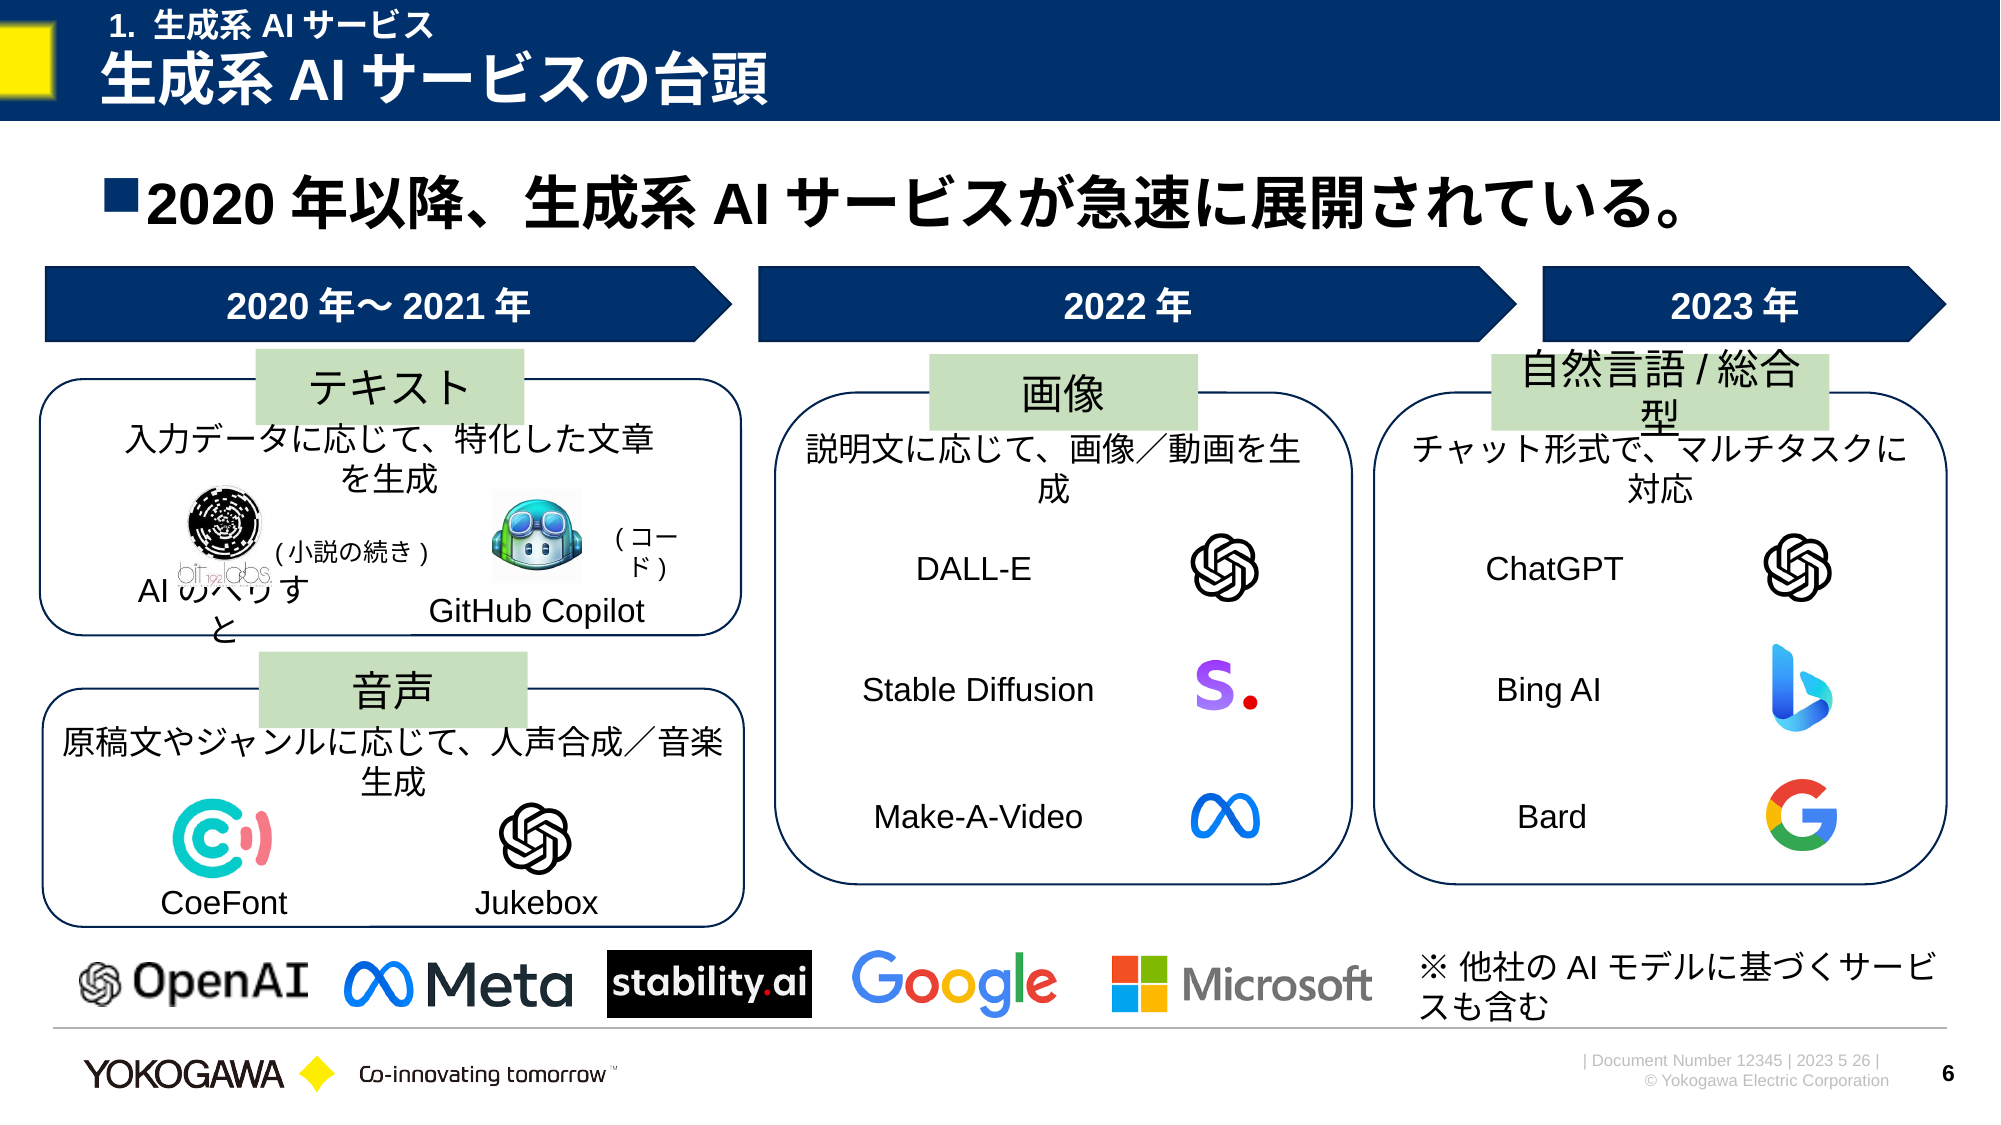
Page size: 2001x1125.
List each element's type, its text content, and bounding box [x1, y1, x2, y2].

text_box 入力データに応じて、特化した文章を生成 [95, 425, 684, 491]
text_box Make-A-Video [852, 786, 1105, 844]
text_box [1383, 391, 1938, 435]
text_box チャット形式で、マルチタスクに対応 [1381, 435, 1940, 501]
text_box [41, 687, 745, 733]
text_box CoeFont [137, 876, 311, 926]
text_box 2022年 [758, 266, 1518, 343]
picture [167, 794, 282, 881]
text_box GitHub Copilot [409, 594, 665, 625]
text_box (コード) [589, 536, 705, 567]
text_box [1373, 439, 1948, 886]
text_box 画像 [928, 353, 1199, 432]
text_box テキスト [254, 348, 525, 425]
picture [1186, 647, 1267, 728]
text_box 自然言語/総合型 [1490, 353, 1830, 432]
slide_number 6 [1904, 1042, 1970, 1103]
picture [1093, 949, 1390, 1019]
picture [1761, 530, 1837, 603]
picture [497, 799, 577, 876]
picture [1187, 788, 1265, 842]
text_box [38, 378, 743, 637]
text_box 原稿文やジャンルに応じて、人声合成／音楽生成 [37, 733, 750, 790]
text_box 説明文に応じて、画像／動画を生成 [774, 435, 1333, 501]
text_box Bard [1489, 782, 1615, 848]
picture [852, 950, 1057, 1018]
text_box 2023年 [1542, 266, 1947, 343]
picture [83, 1055, 617, 1093]
text_box Jukebox [447, 873, 627, 929]
text_box AIのべりすと [113, 583, 336, 636]
text_box DALL-E [853, 537, 1095, 597]
picture [1766, 641, 1837, 735]
text_box Bing AI [1422, 655, 1676, 721]
picture [1188, 530, 1264, 603]
text_box [774, 391, 1354, 886]
text_box Stable Diffusion [832, 661, 1125, 714]
text_box 2020年以降、生成系AIサービスが急速に展開されている。 [84, 167, 1955, 266]
picture [1766, 779, 1837, 852]
text_box [41, 790, 745, 928]
text_box ※他社のAIモデルに基づくサービスも含む [1402, 955, 1985, 1017]
picture [0, 6, 69, 115]
text_box 2020年～2021年 [44, 266, 733, 343]
text_box 1. 生成系AIサービス [93, 0, 559, 52]
title 生成系AIサービスの台頭 [84, 39, 1955, 125]
picture [177, 485, 272, 587]
picture [492, 489, 582, 583]
picture [79, 962, 308, 1007]
picture [607, 950, 812, 1018]
text_box ChatGPT [1451, 548, 1659, 586]
picture [344, 961, 572, 1008]
text_box 音声 [258, 651, 529, 729]
text_box (小説の続き) [272, 529, 448, 574]
